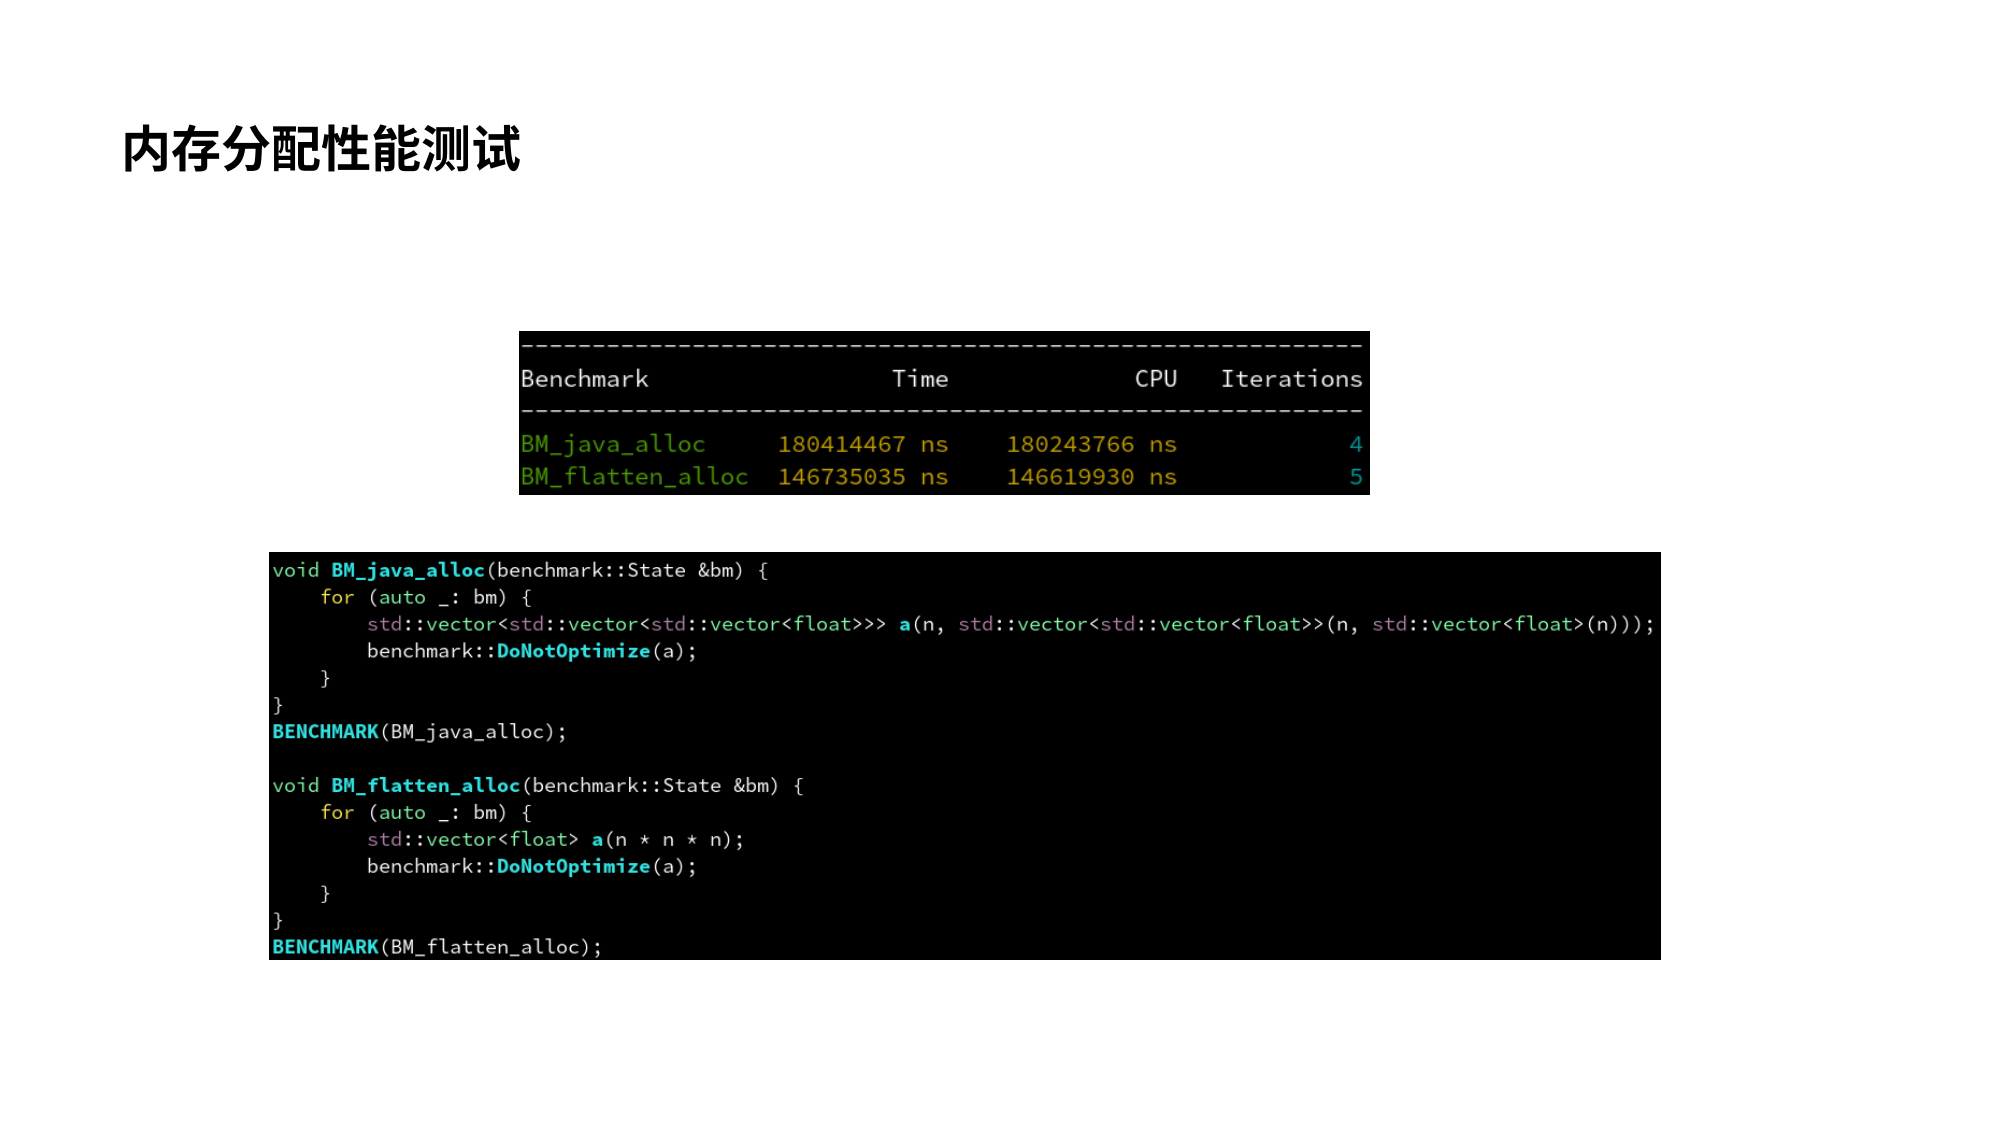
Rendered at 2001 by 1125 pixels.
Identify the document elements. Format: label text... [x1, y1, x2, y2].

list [519, 331, 1370, 496]
title 内存分配性能测试 [106, 42, 1832, 260]
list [269, 552, 1661, 960]
